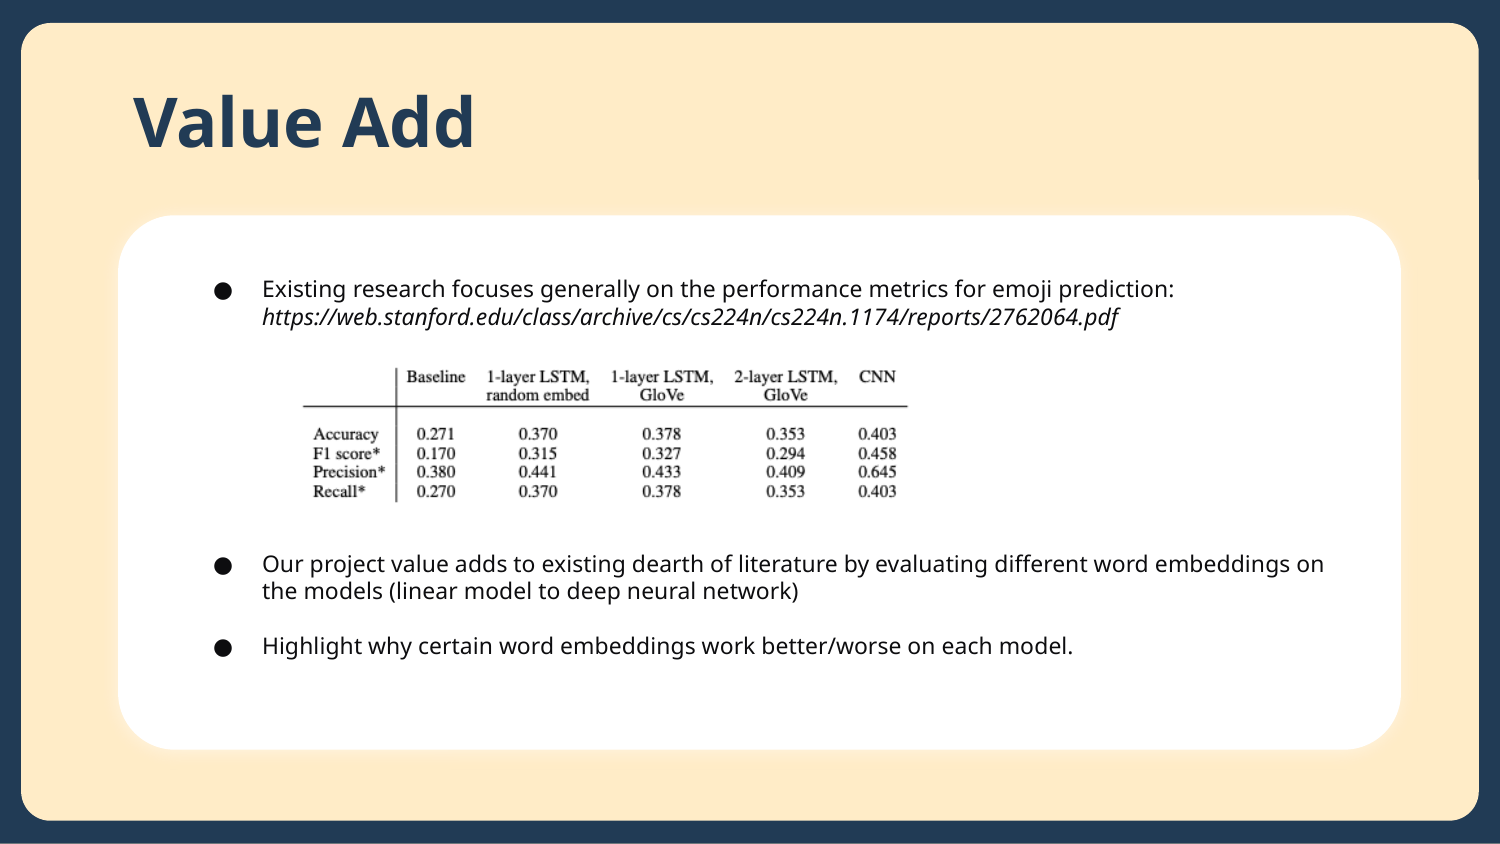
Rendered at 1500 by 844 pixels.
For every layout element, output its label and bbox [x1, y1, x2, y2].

picture [262, 338, 937, 505]
text_box [0, 0, 1500, 844]
